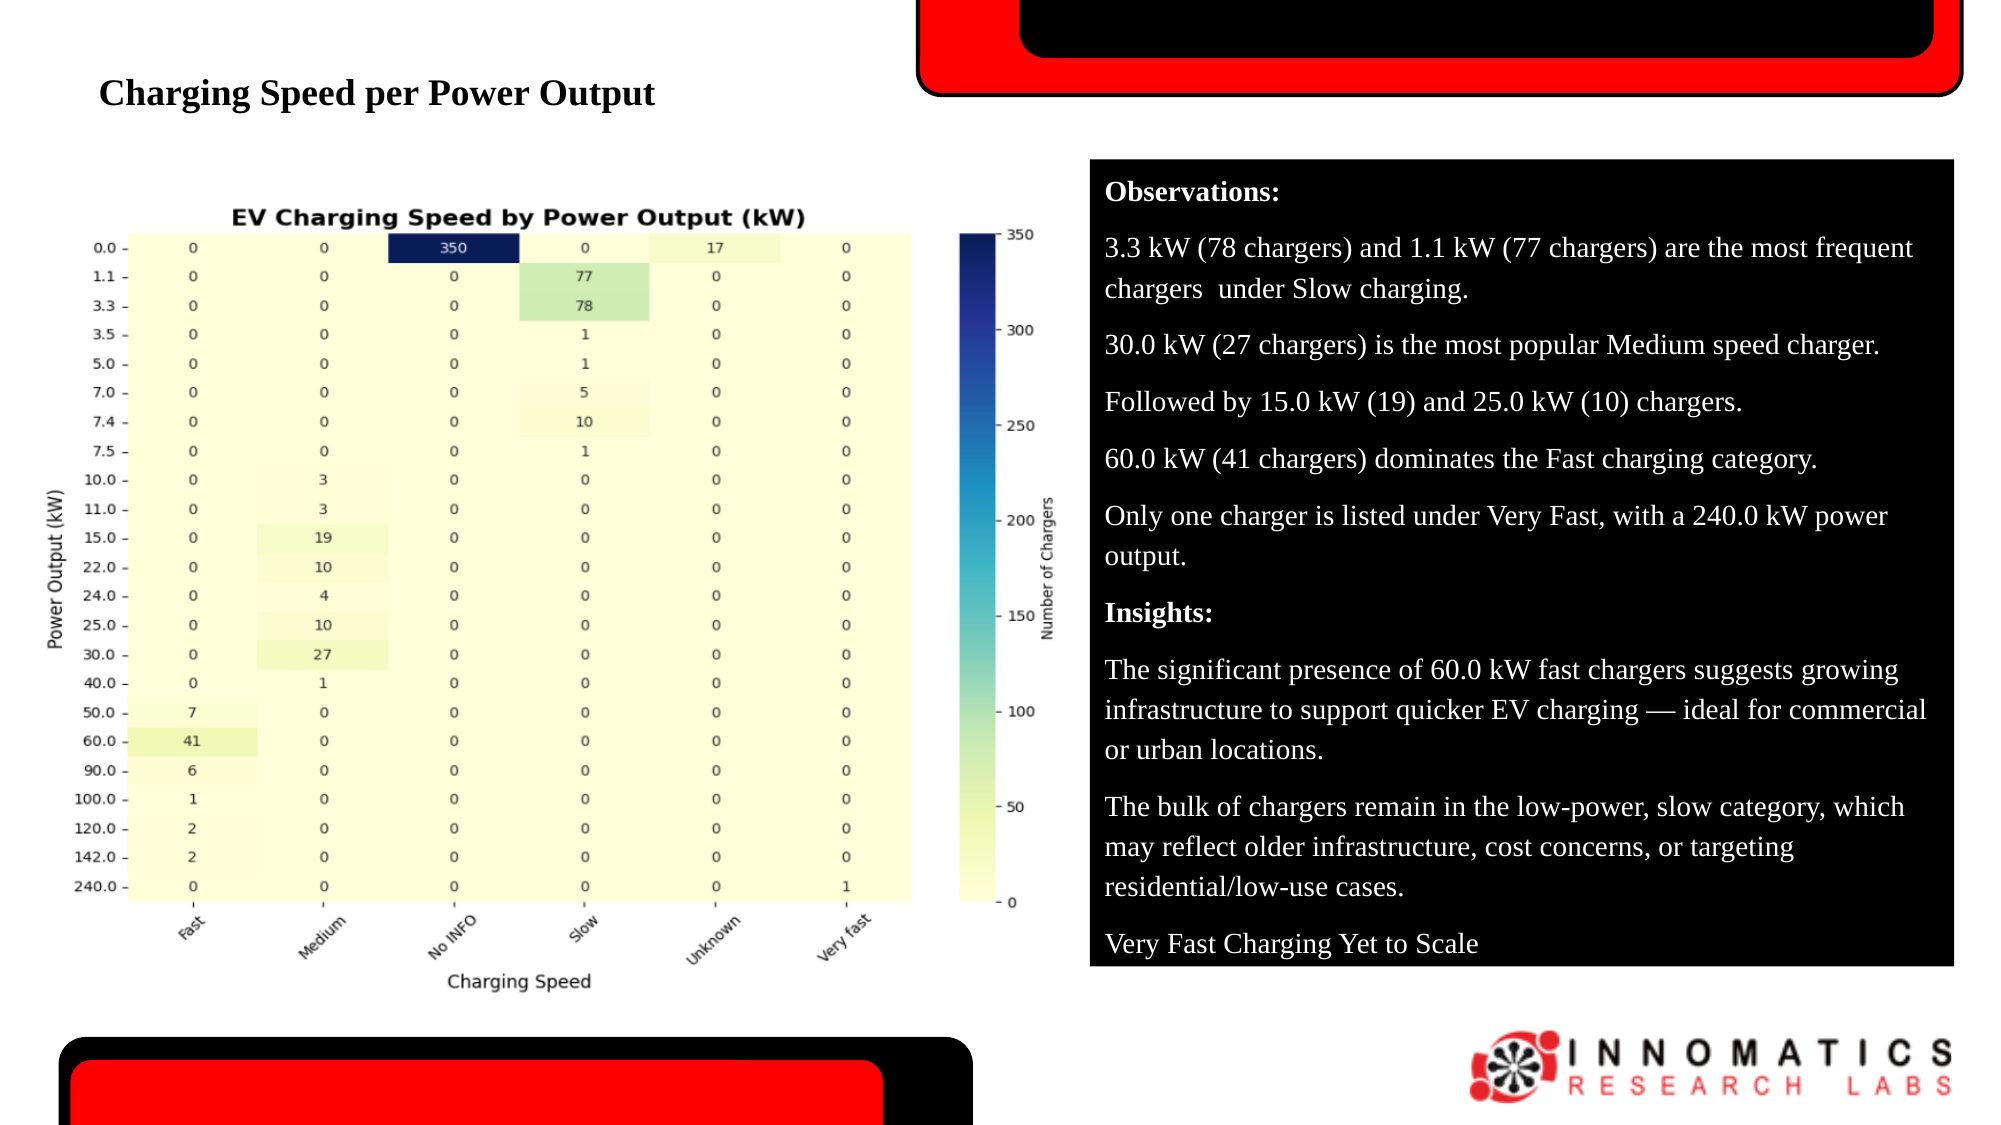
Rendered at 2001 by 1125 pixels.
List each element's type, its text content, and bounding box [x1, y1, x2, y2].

text_box Charging Speed per Power Output [83, 48, 1404, 158]
picture [1445, 1014, 1975, 1125]
text_box Observations: 3.3 kW (78 chargers) and 1.1 kW (77 chargers) are the most frequent chargers under Slow charging. 30.0 kW (27 chargers) is the most popular Medium speed charger. Followed by 15.0 kW (19) and 25.0 kW (10) chargers. 60.0 kW (41 chargers) dominates the Fast charging category. Only one charger is listed under Very Fast, with a 240.0 kW power output. Insights: The significant presence of 60.0 kW fast chargers suggests growing infrastructure to support quicker EV charging — ideal for commercial or urban locations. The bulk of chargers remain in the low-power, slow category, which may reflect older infrastructure, cost concerns, or targeting residential/low-use cases. Very Fast Charging Yet to Scale [1089, 159, 1955, 967]
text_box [60, 1038, 972, 1125]
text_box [917, 0, 1962, 96]
picture [38, 199, 1062, 999]
